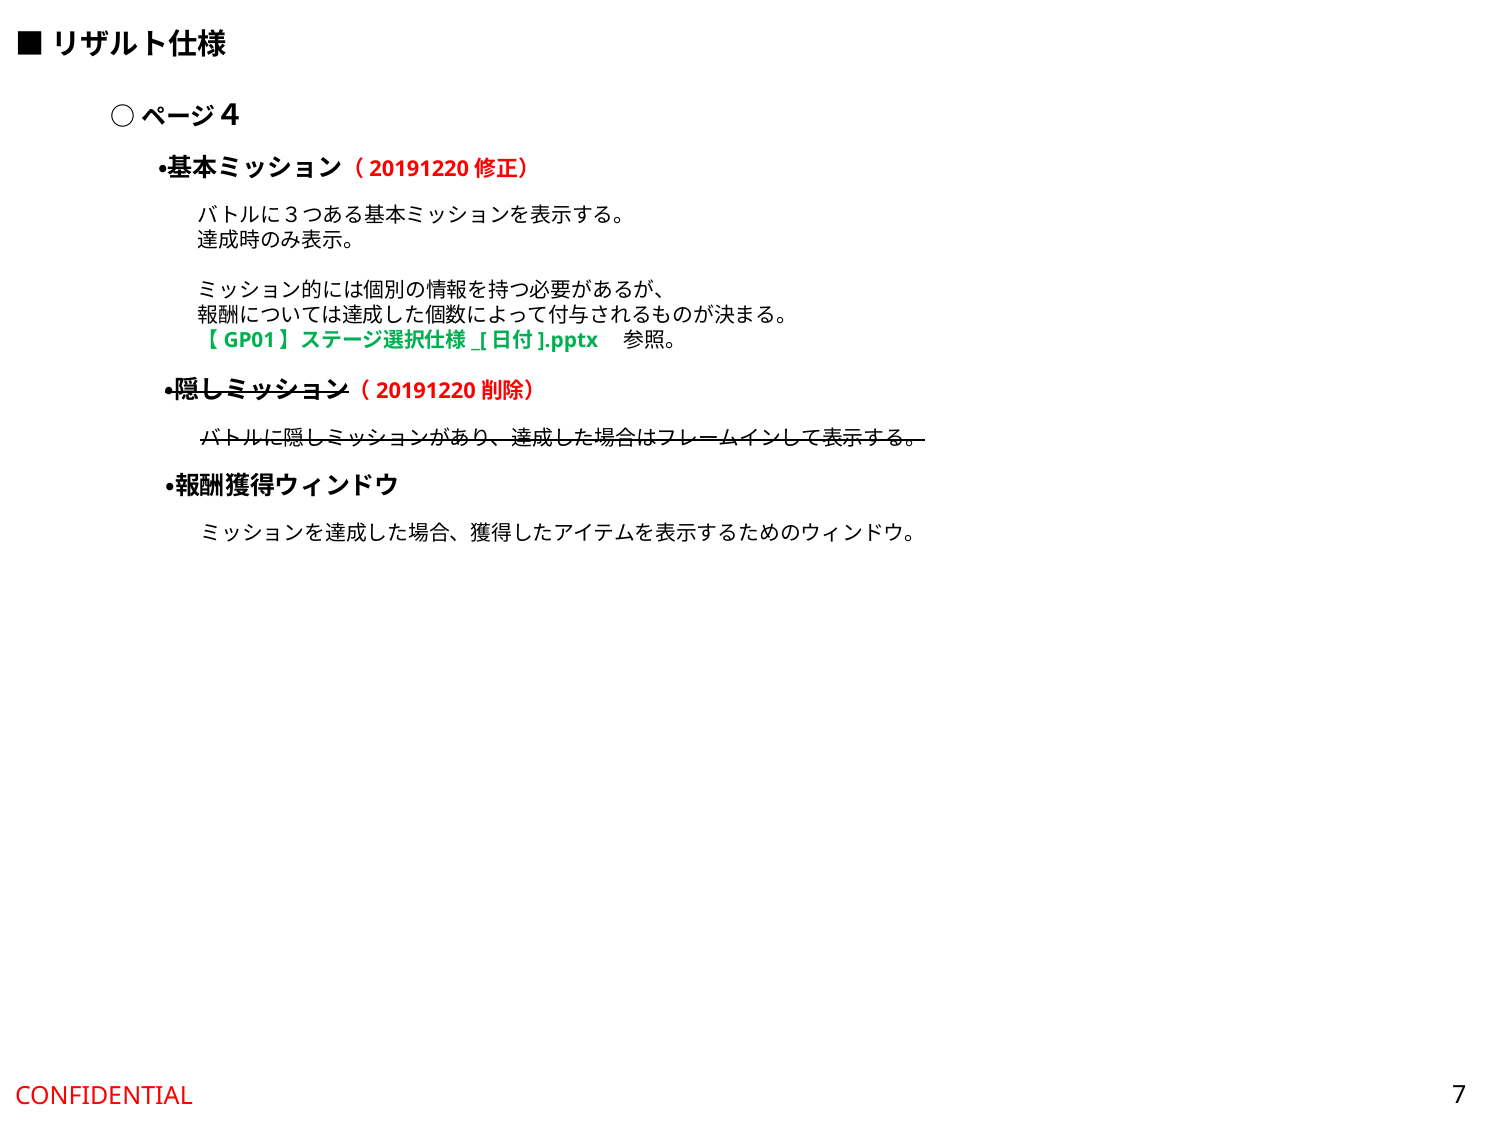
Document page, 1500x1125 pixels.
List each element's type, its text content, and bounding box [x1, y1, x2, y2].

text_box ミッションを達成した場合、獲得したアイテムを表示するためのウィンドウ。 [186, 512, 940, 552]
text_box ○ページ４ [95, 88, 260, 139]
footer CONFIDENTIAL [0, 1065, 507, 1125]
text_box バトルに３つある基本ミッションを表示する。 達成時のみ表示。 ミッション的には個別の情報を持つ必要があるが、 報酬については達成した個数によって付与されるものが決まる。 【GP01】ステージ選択仕様_[日付].pptx 参照。 [183, 194, 813, 360]
text_box ■リザルト仕様 [0, 17, 242, 68]
text_box ・基本ミッション（20191220修正） [143, 144, 555, 189]
text_box バトルに隠しミッションがあり、達成した場合はフレームインして表示する。 [185, 416, 941, 457]
text_box ・報酬獲得ウィンドウ [150, 461, 416, 507]
slide_number 7 [1143, 1065, 1482, 1125]
text_box ・隠しミッション（20191220削除） [149, 366, 562, 412]
